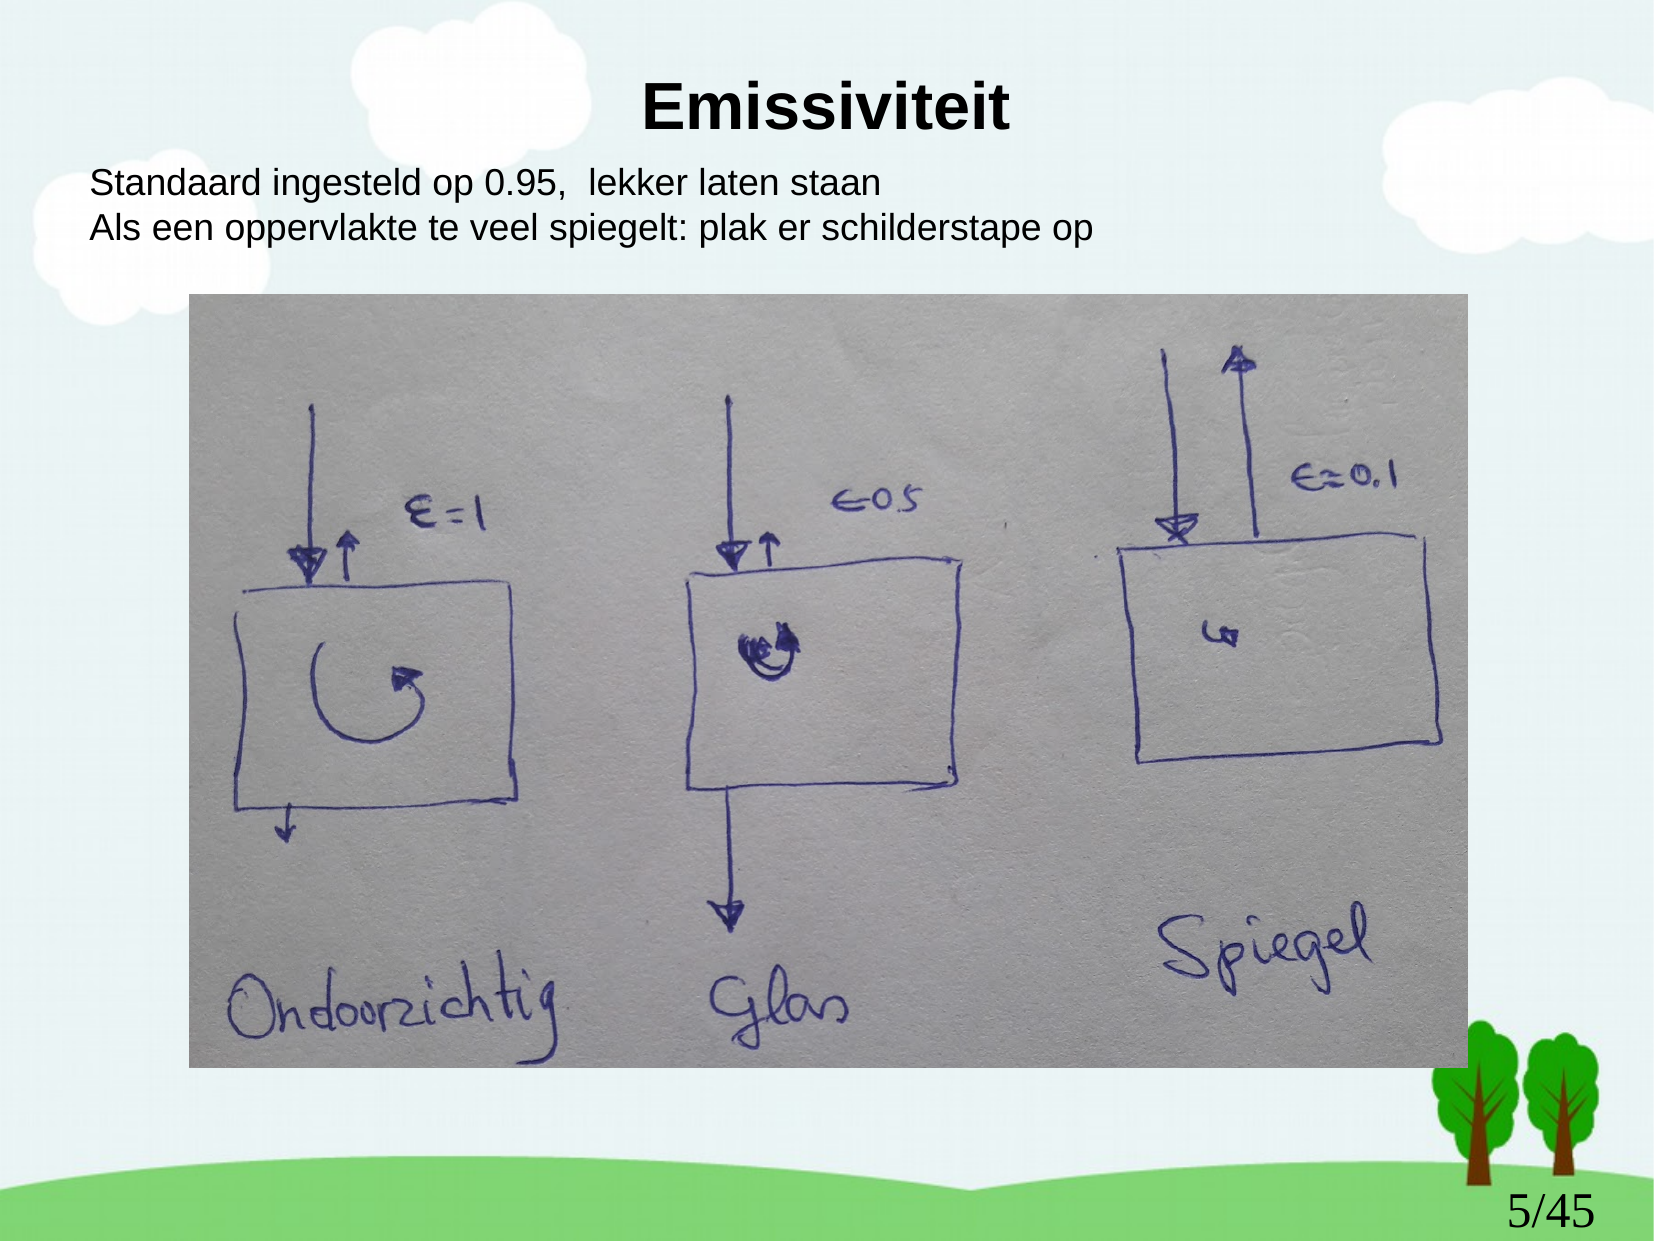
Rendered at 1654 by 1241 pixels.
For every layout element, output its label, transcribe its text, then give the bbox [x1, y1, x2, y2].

text_box Emissiviteit [82, 49, 1571, 158]
text_box Standaard ingesteld op 0.95, lekker laten staan Als een oppervlakte te veel spiegelt: plak er schilderstape op [89, 157, 1571, 308]
picture [0, 0, 1654, 1241]
